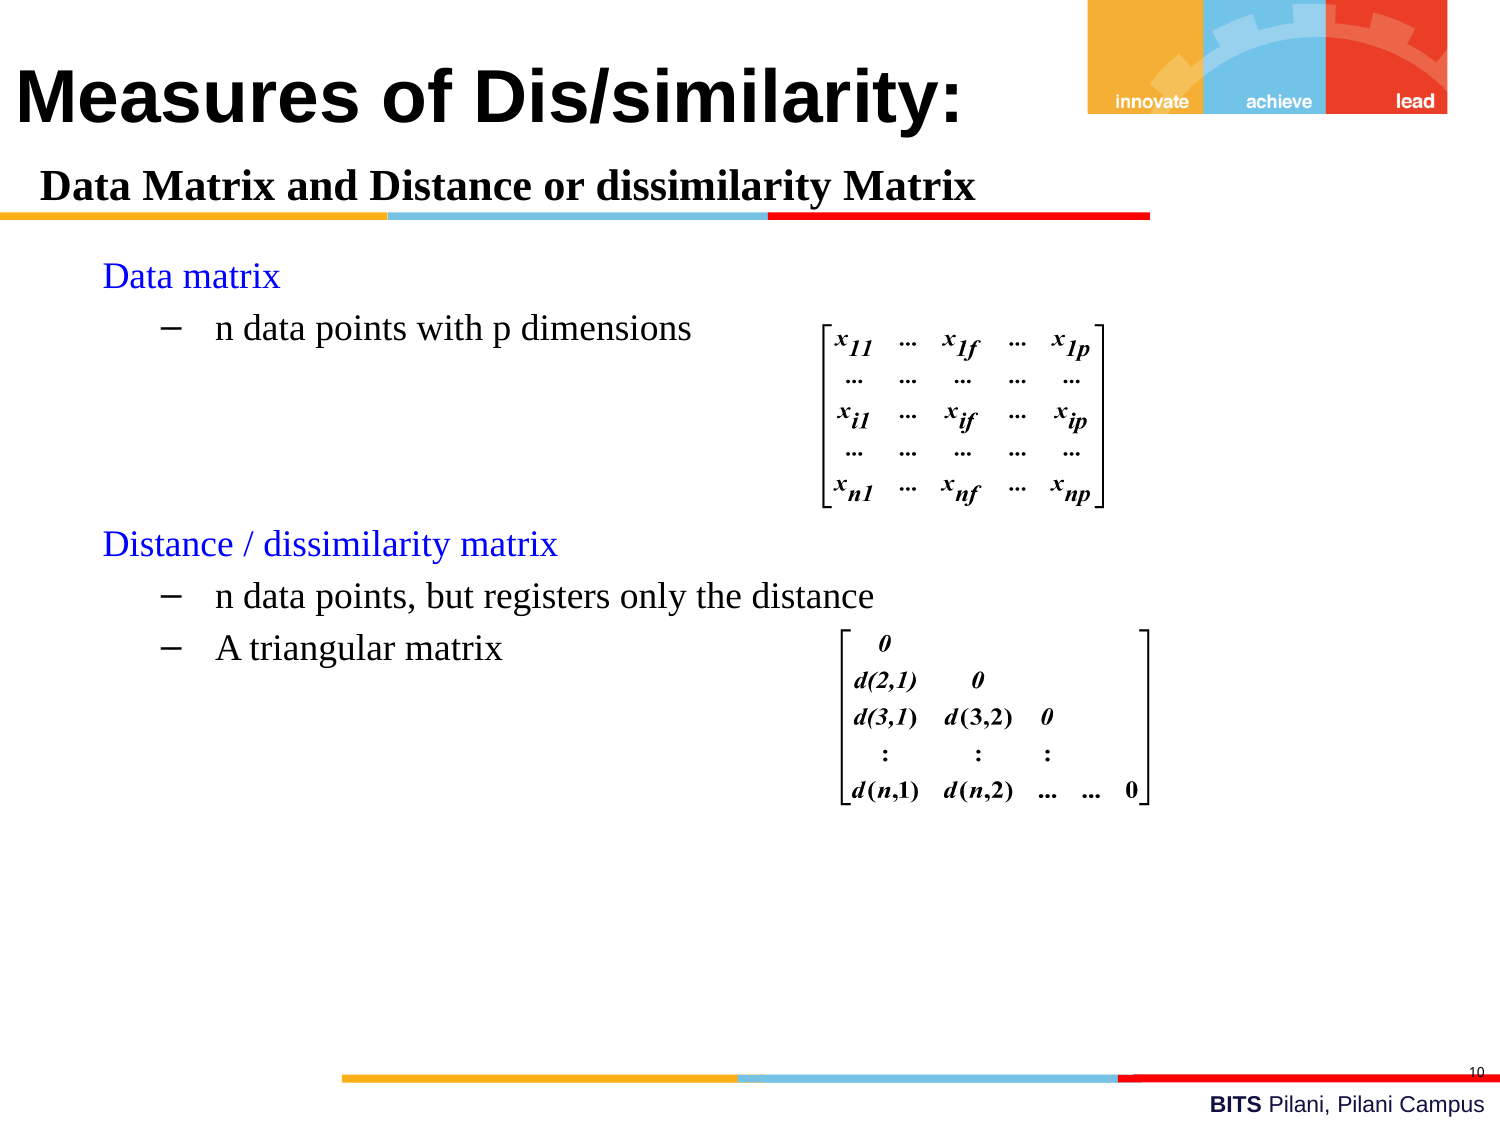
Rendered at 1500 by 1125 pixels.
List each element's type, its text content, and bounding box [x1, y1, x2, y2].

picture [818, 321, 1108, 512]
picture [836, 626, 1154, 809]
picture [1313, 0, 1448, 114]
list Data matrix n data points with p dimensions Distance / dissimilarity matrix n data points, but registers only the distance A triangular matrix [50, 243, 1400, 986]
list Measures of Dis/similarity: [0, 0, 1313, 187]
title Data Matrix and Distance or dissimilarity Matrix [24, 121, 996, 245]
slide_number 10 [1162, 1042, 1500, 1103]
